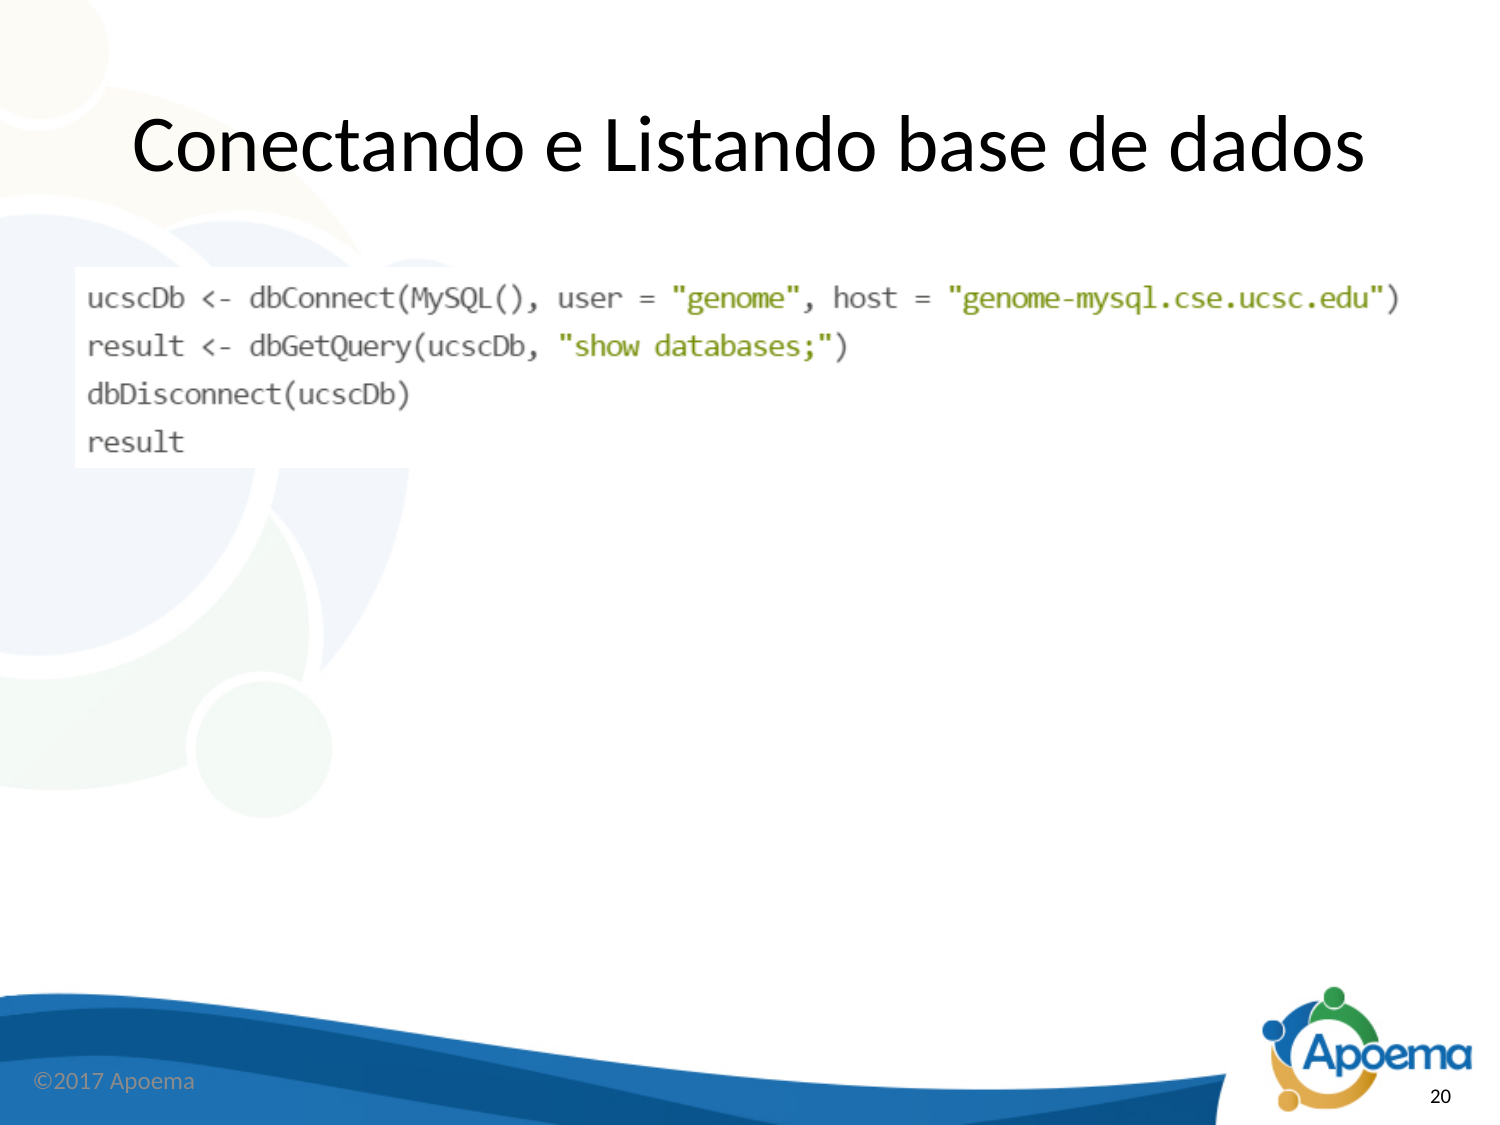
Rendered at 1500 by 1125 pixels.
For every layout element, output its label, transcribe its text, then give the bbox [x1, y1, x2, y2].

title Conectando e Listando base de dados [75, 45, 1425, 233]
picture [0, 0, 1500, 1125]
slide_number 20 [1116, 1065, 1467, 1125]
slide_number ©2017 Apoema [17, 1050, 368, 1110]
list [74, 266, 1414, 469]
